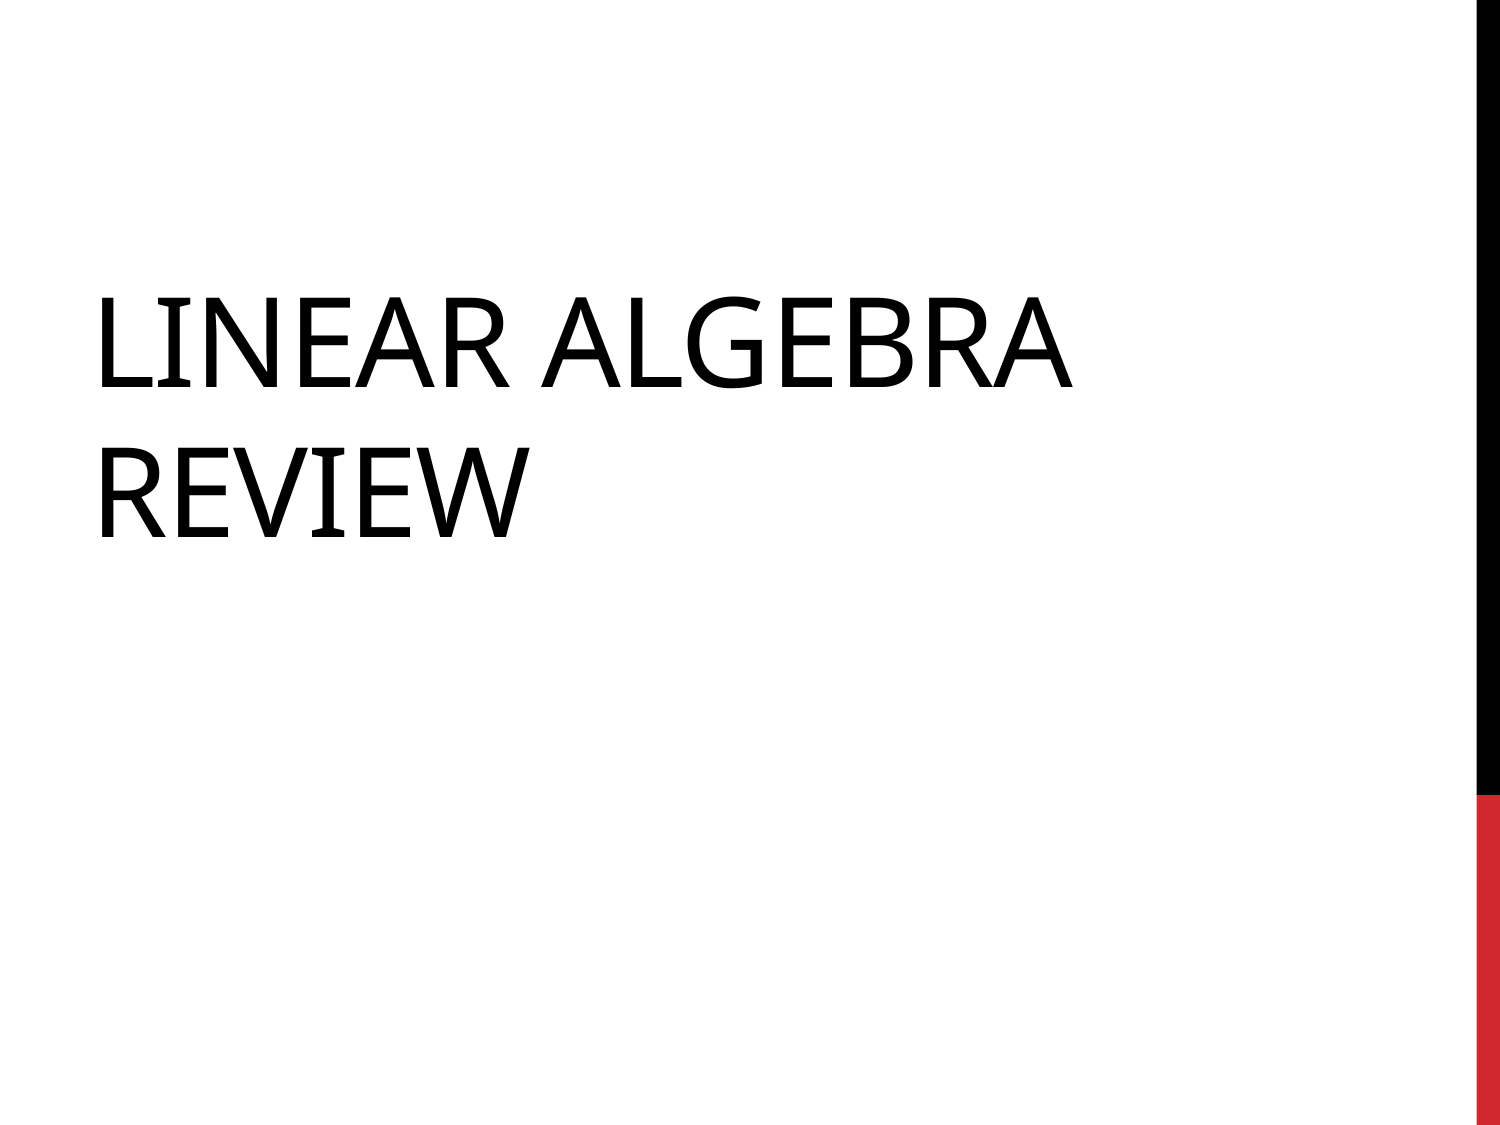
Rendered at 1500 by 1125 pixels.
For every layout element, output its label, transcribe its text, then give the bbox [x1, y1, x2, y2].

title Linear Algebra Review [75, 37, 1350, 788]
